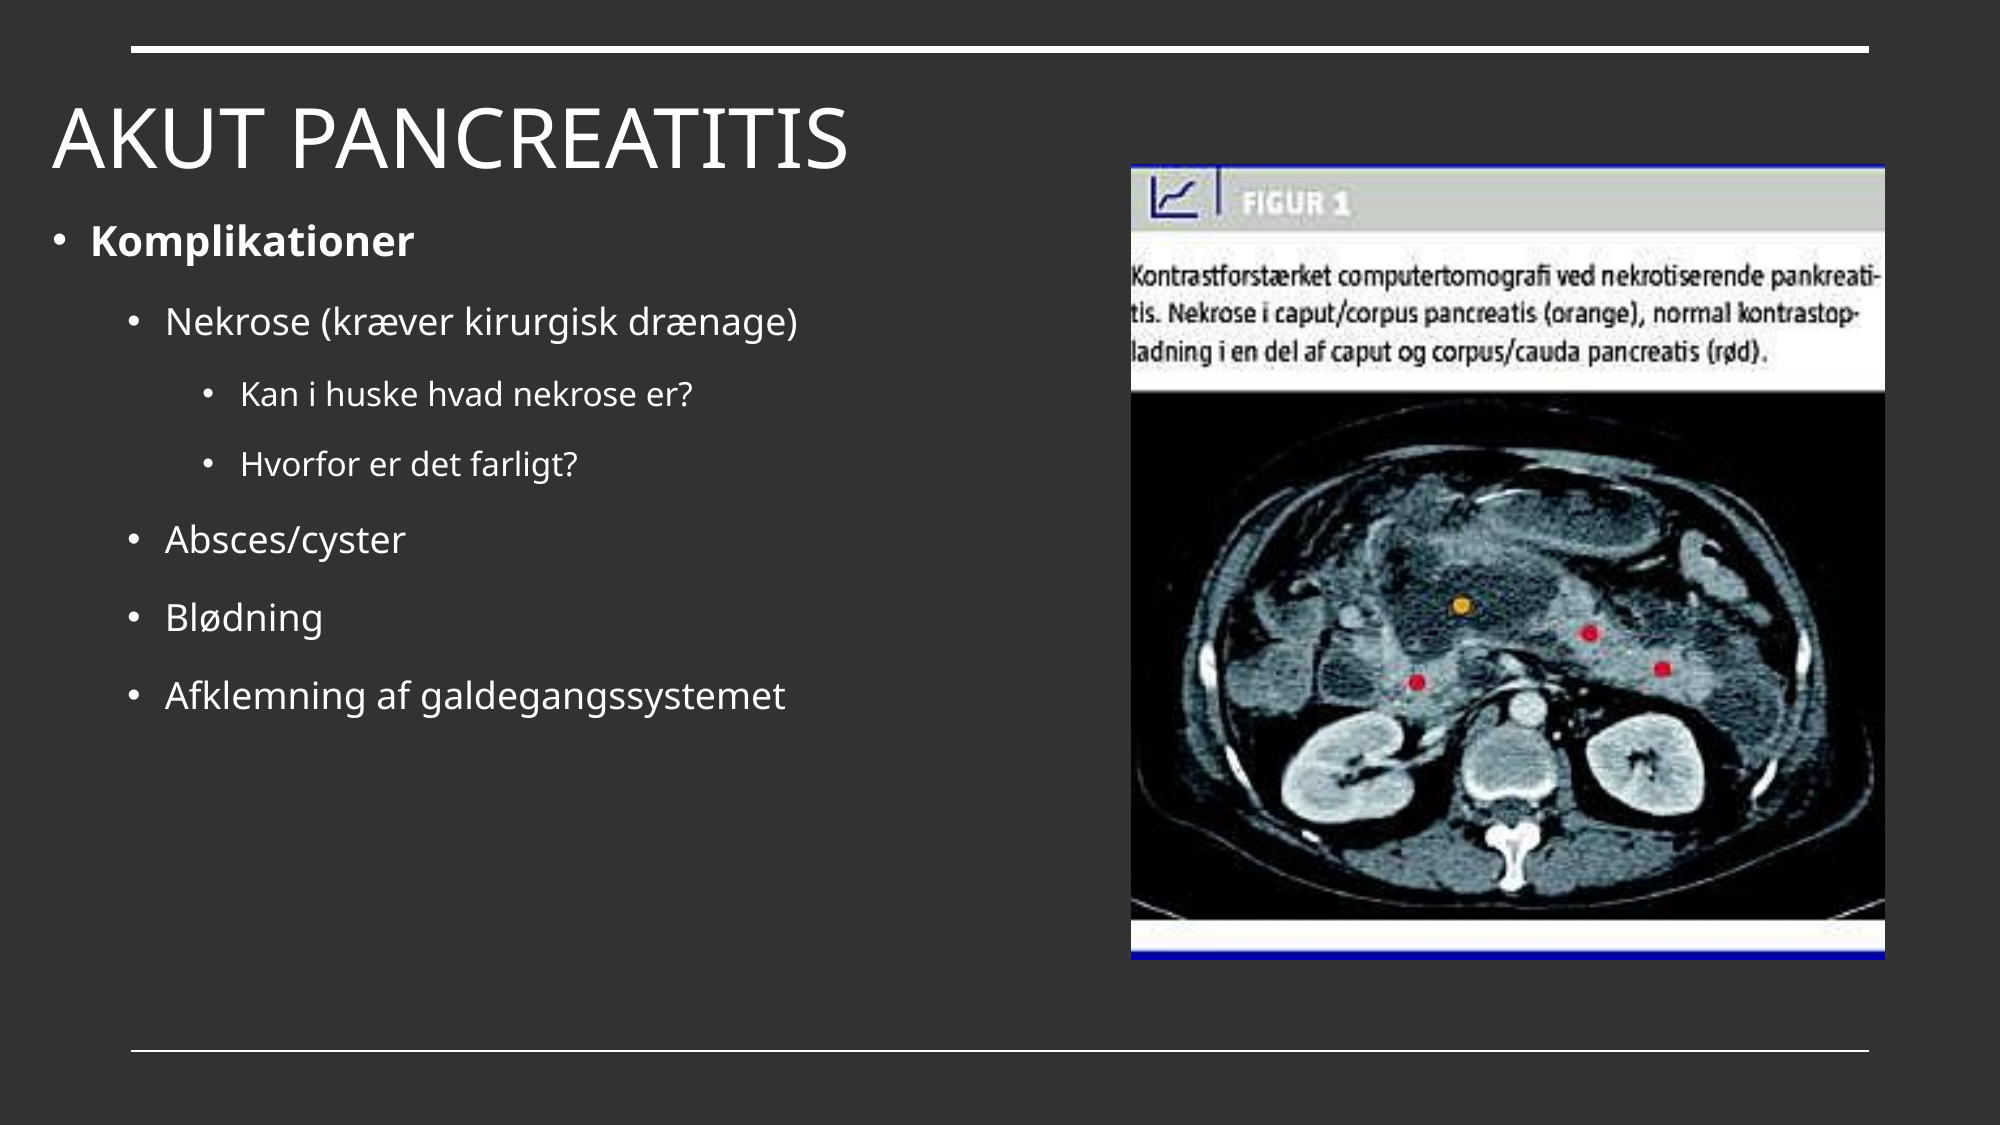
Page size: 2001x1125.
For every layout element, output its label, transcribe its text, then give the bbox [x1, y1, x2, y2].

title Akut pancreatitis [37, 77, 1792, 182]
list Komplikationer Nekrose (kræver kirurgisk drænage) Kan i huske hvad nekrose er? Hvorfor er det farligt? Absces/cyster Blødning Afklemning af galdegangssystemet [37, 182, 1863, 1012]
picture [1131, 164, 1886, 960]
